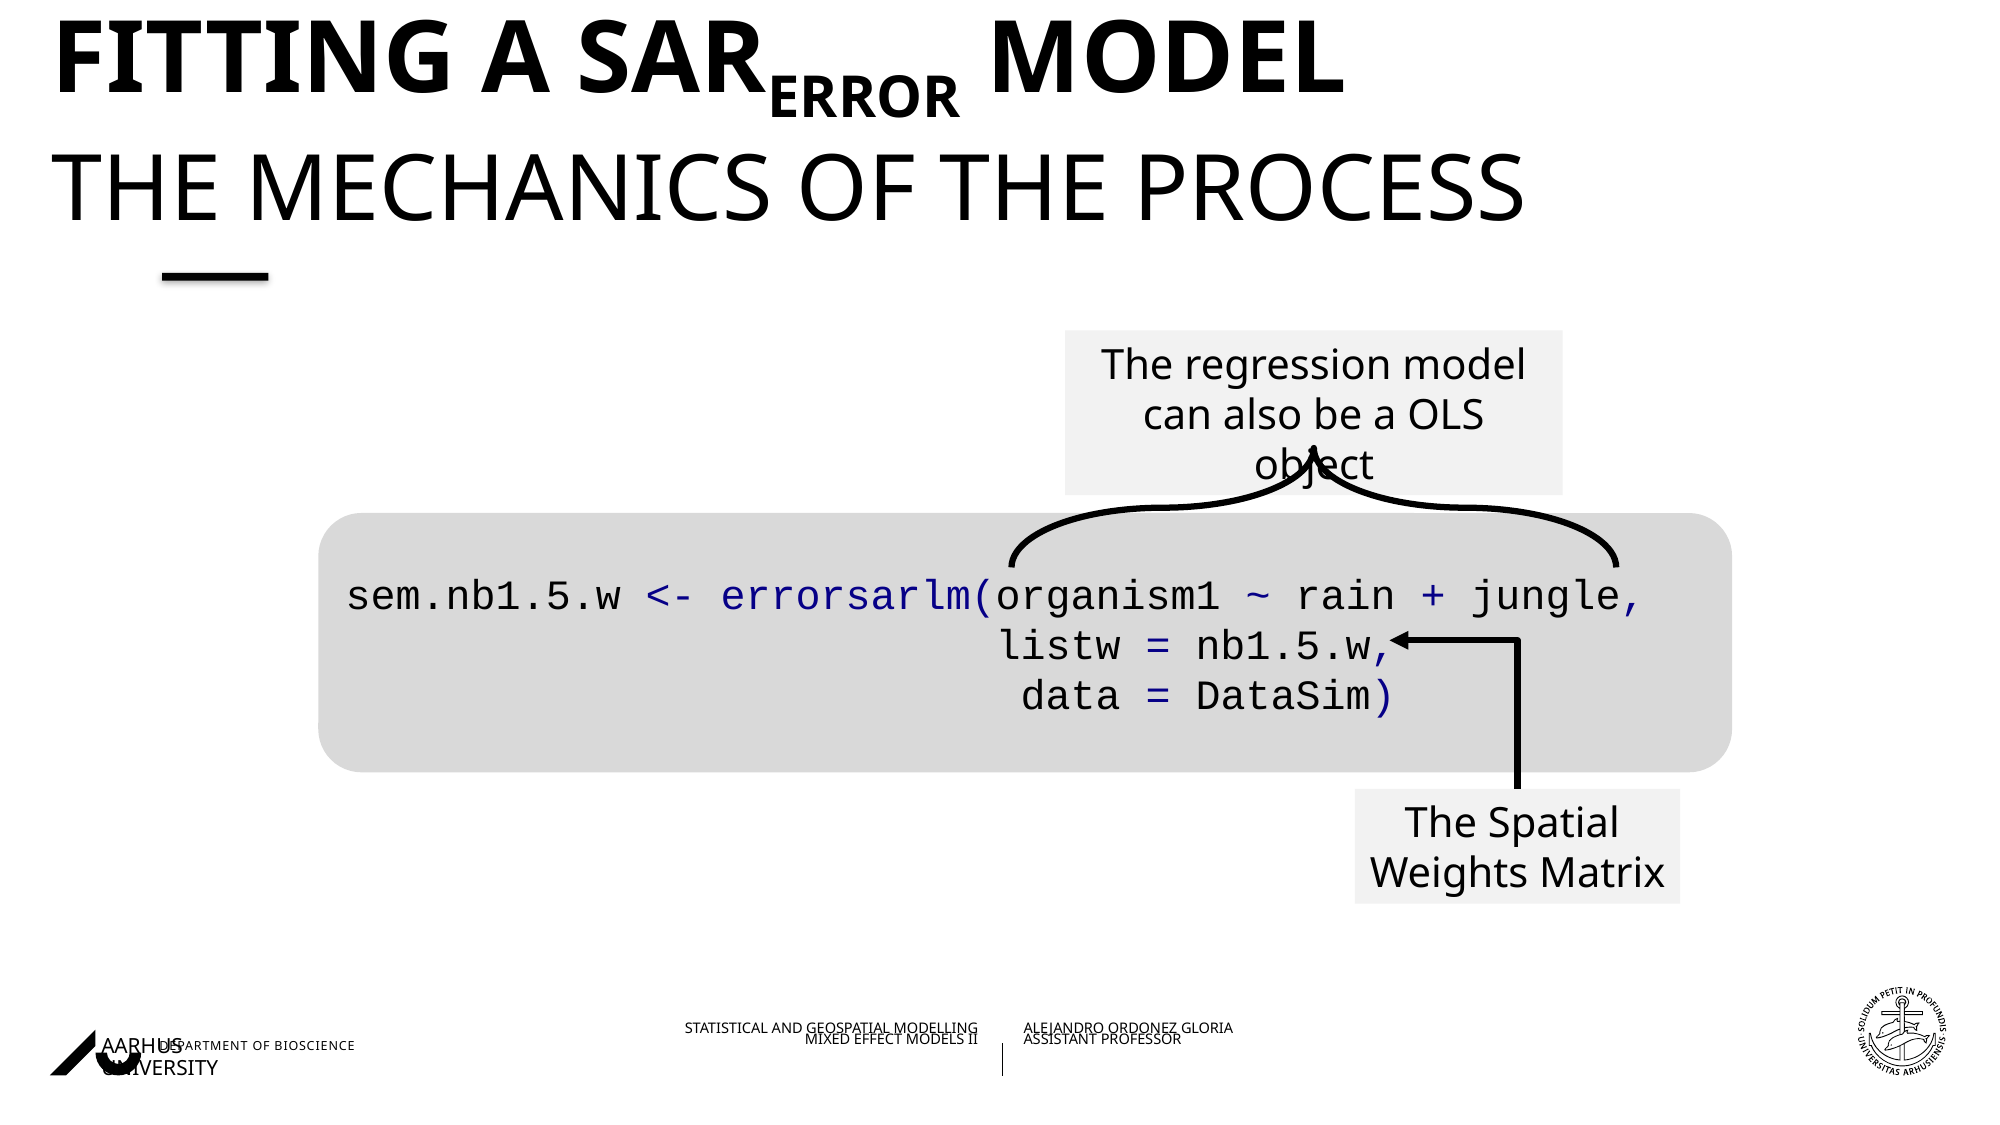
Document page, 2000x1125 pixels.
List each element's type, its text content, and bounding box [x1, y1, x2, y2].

title Fitting a SARerror model The mechanics of the process [51, 24, 1948, 240]
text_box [318, 330, 1733, 906]
